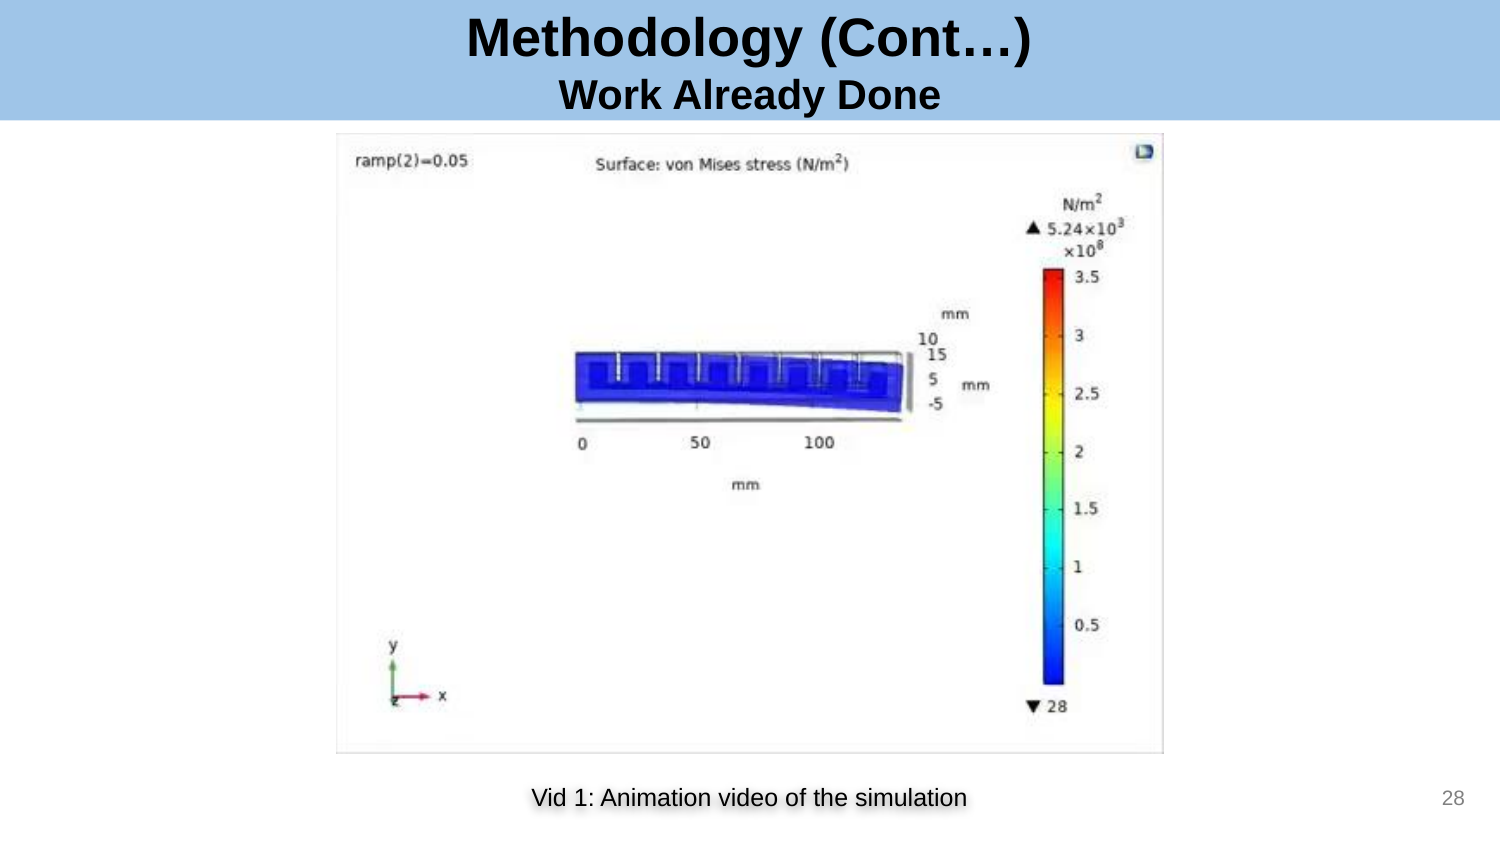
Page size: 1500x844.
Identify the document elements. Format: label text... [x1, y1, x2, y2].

text_box Vid 1: Animation video of the simulation [354, 766, 1146, 827]
title Methodology (Cont…) Work Already Done [0, 0, 1500, 121]
picture [335, 133, 1164, 755]
slide_number ‹#› [1389, 764, 1480, 830]
